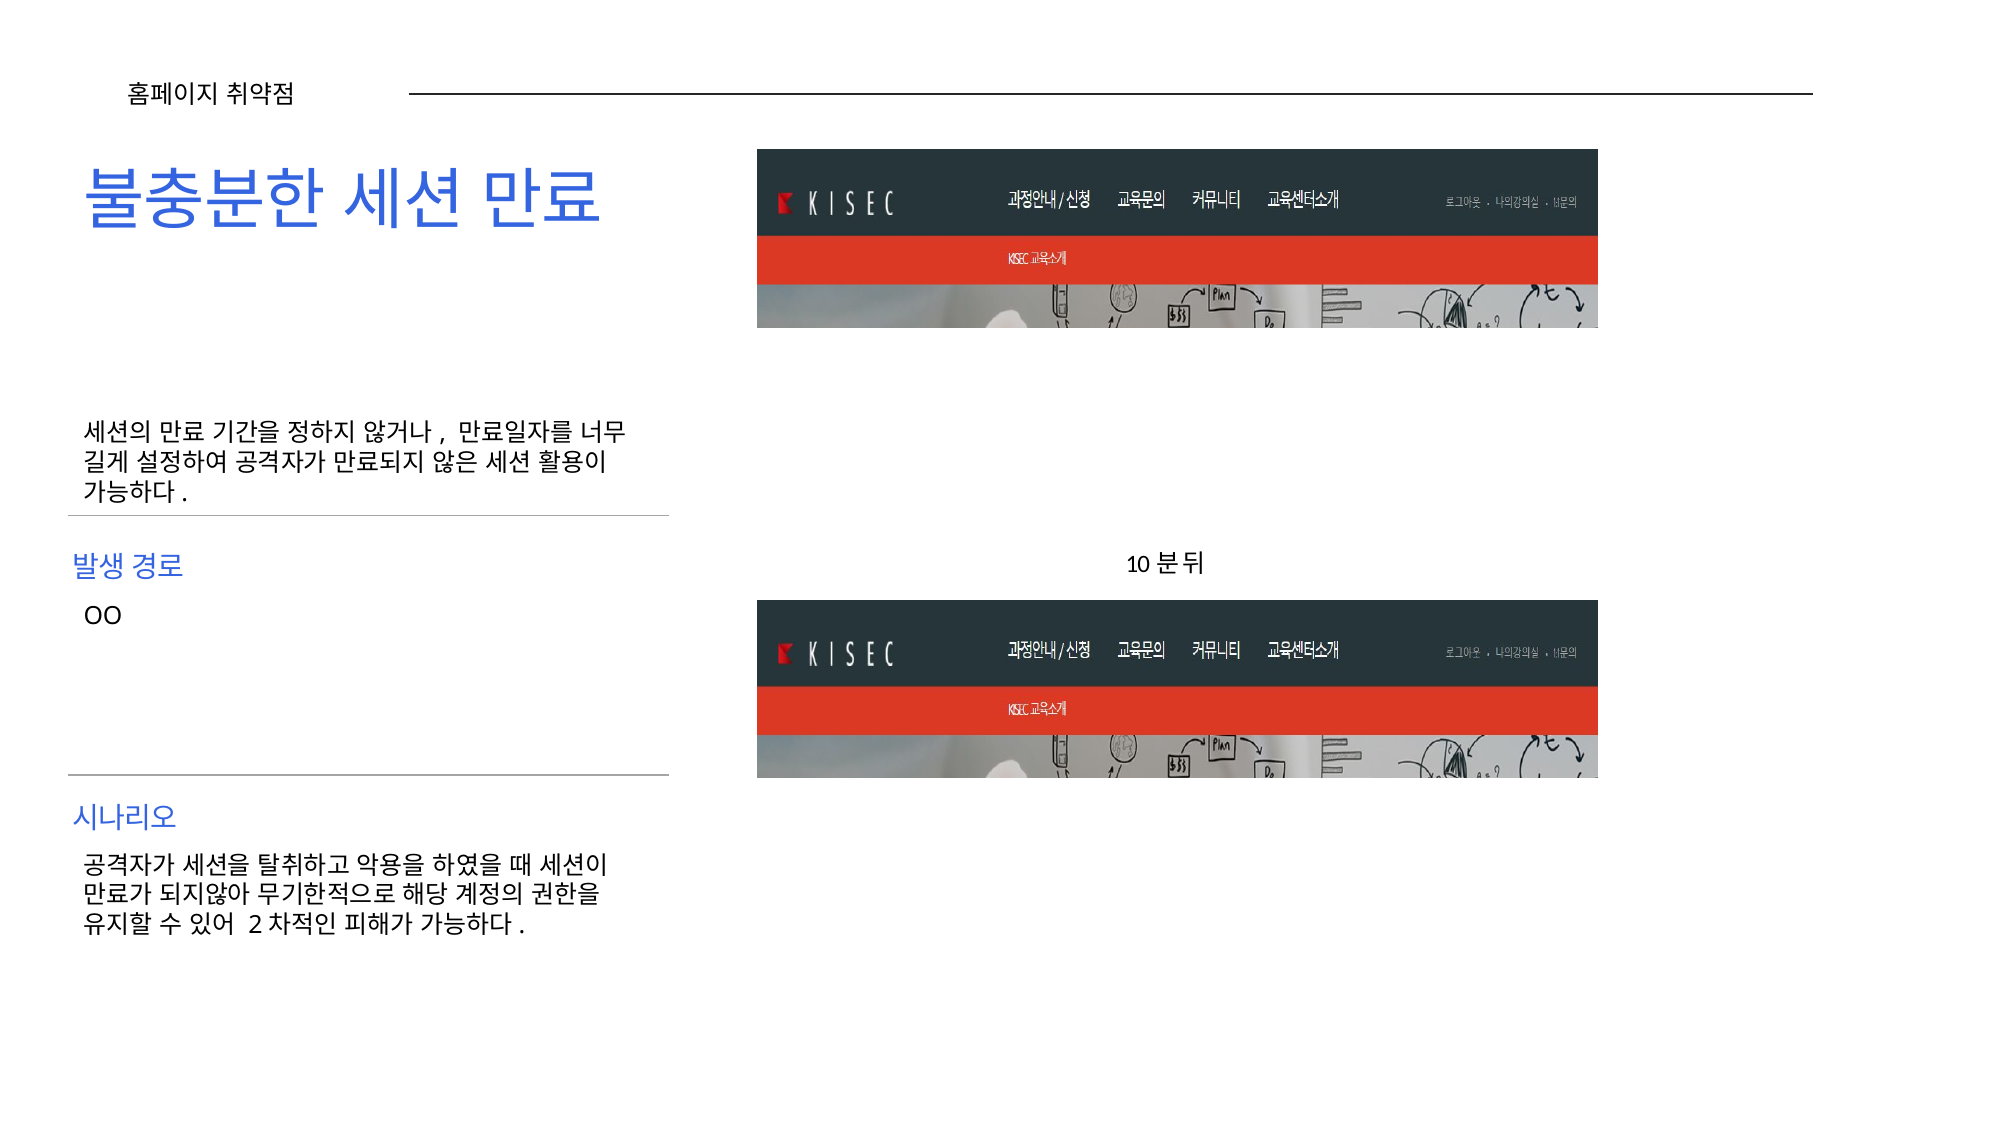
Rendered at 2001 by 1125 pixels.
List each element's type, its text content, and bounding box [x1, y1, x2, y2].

text_box 발생 경로 [57, 533, 238, 591]
text_box 공격자가 세션을 탈취하고 악용을 하였을 때 세션이 만료가 되지않아 무기한적으로 해당 계정의 권한을 유지할 수 있어 2차적인 피해가 가능하다. [68, 841, 654, 947]
text_box 세션의 만료 기간을 정하지 않거나, 만료일자를 너무 길게 설정하여 공격자가 만료되지 않은 세션 활용이 가능하다. [68, 409, 654, 514]
text_box 홈페이지 취약점 [112, 71, 311, 117]
picture [757, 149, 1598, 328]
text_box OO [68, 591, 1116, 637]
text_box 불충분한 세션 만료 [68, 149, 702, 280]
text_box 10분 뒤 [1110, 528, 1291, 586]
text_box 시나리오 [57, 784, 238, 842]
picture [757, 600, 1598, 778]
